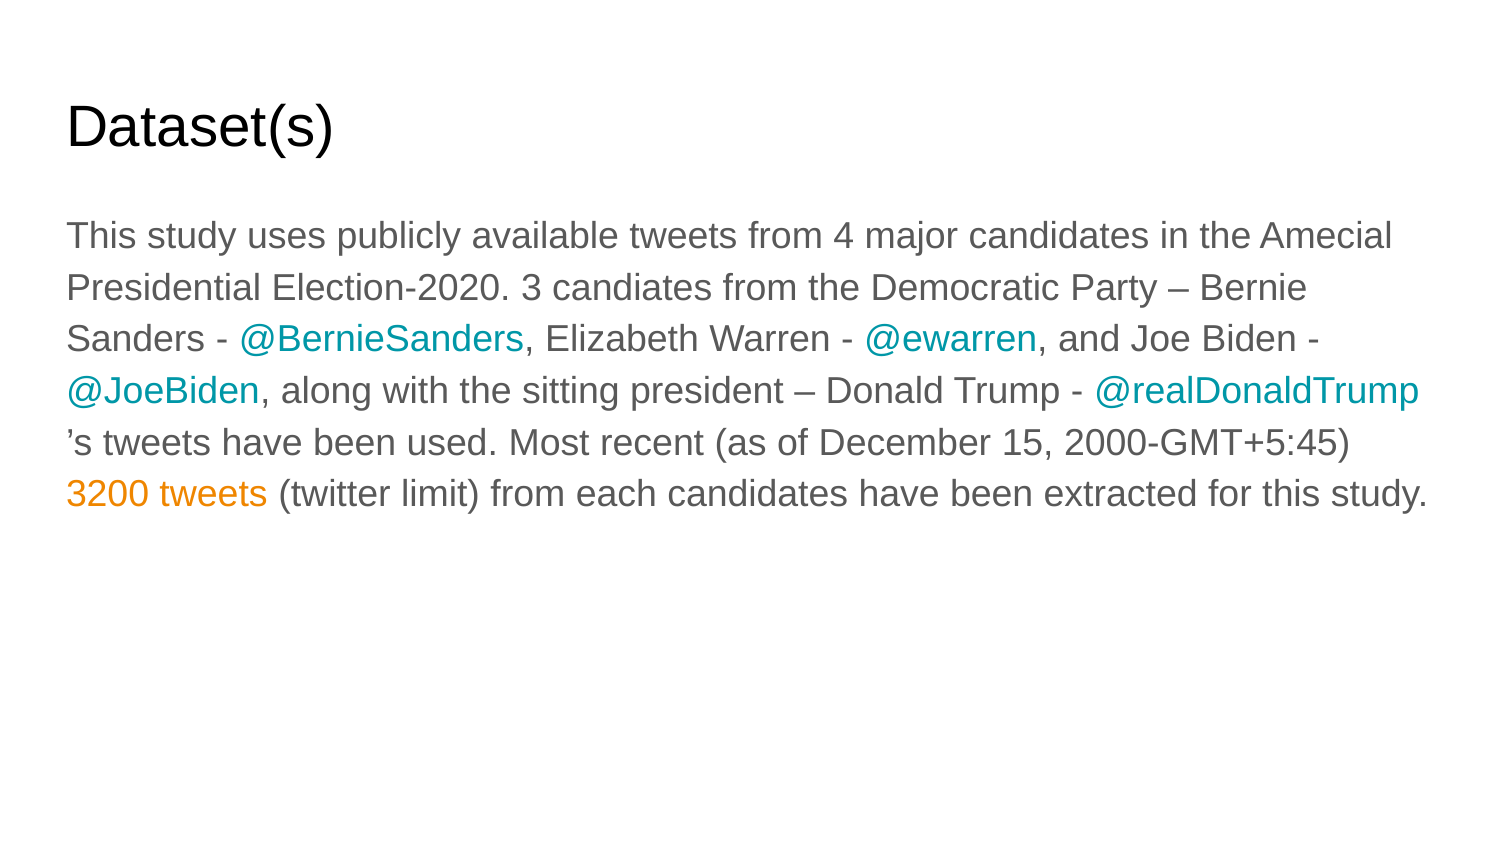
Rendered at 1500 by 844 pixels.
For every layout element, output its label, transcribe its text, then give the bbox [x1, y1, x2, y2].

list This study uses publicly available tweets from 4 major candidates in the Amecial Presidential Election-2020. 3 candiates from the Democratic Party – Bernie Sanders - @BernieSanders, Elizabeth Warren - @ewarren, and Joe Biden - @JoeBiden, along with the sitting president – Donald Trump - @realDonaldTrump ’s tweets have been used. Most recent (as of December 15, 2000-GMT+5:45) 3200 tweets (twitter limit) from each candidates have been extracted for this study. [51, 189, 1449, 750]
title Dataset(s) [51, 72, 1449, 167]
